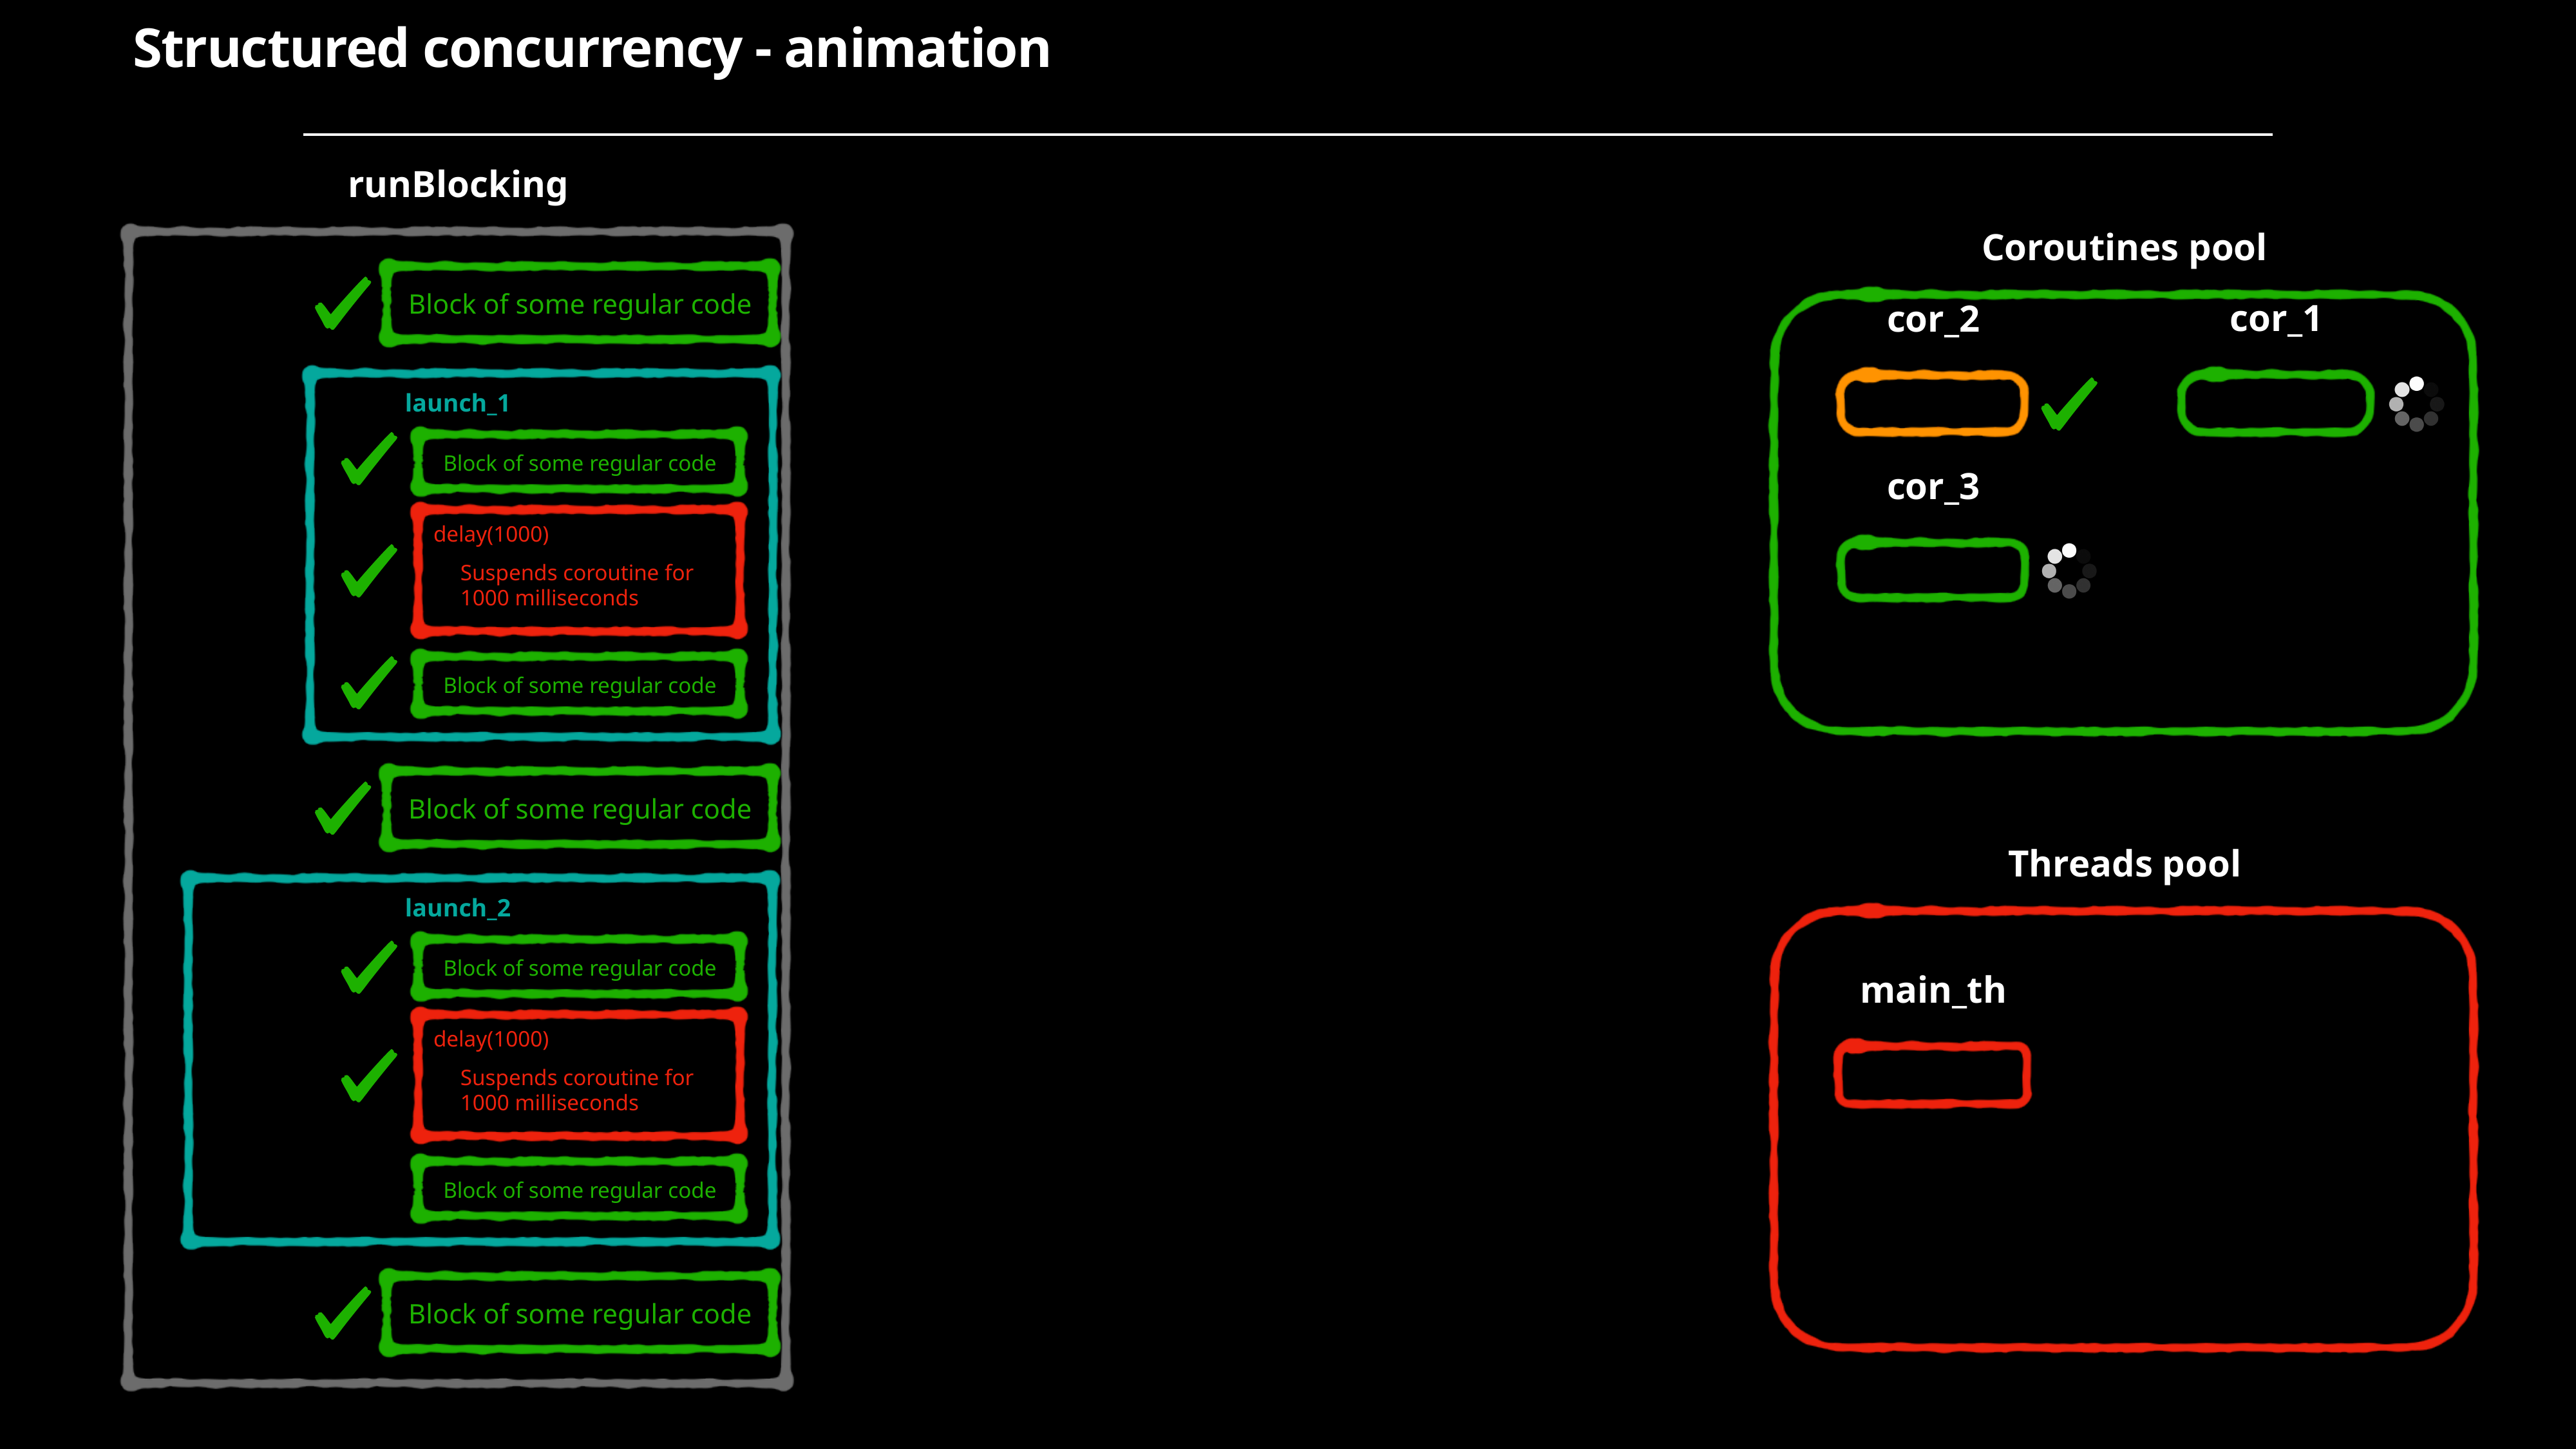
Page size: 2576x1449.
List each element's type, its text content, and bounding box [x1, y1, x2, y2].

picture [2386, 374, 2447, 435]
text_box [1716, 475, 2151, 611]
picture [2039, 540, 2100, 601]
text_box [407, 1150, 753, 1229]
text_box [407, 423, 753, 498]
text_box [1763, 835, 2487, 1361]
picture [177, 867, 785, 1255]
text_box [407, 645, 753, 724]
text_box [1716, 307, 2151, 444]
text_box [117, 155, 799, 1397]
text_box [1763, 218, 2487, 307]
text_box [375, 760, 785, 857]
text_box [407, 928, 753, 1003]
picture [299, 362, 785, 750]
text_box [1763, 444, 2487, 744]
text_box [2059, 307, 2494, 445]
title Structured concurrency - animation [127, 21, 2449, 98]
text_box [375, 255, 785, 352]
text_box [1716, 978, 2151, 1117]
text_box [375, 1265, 785, 1361]
